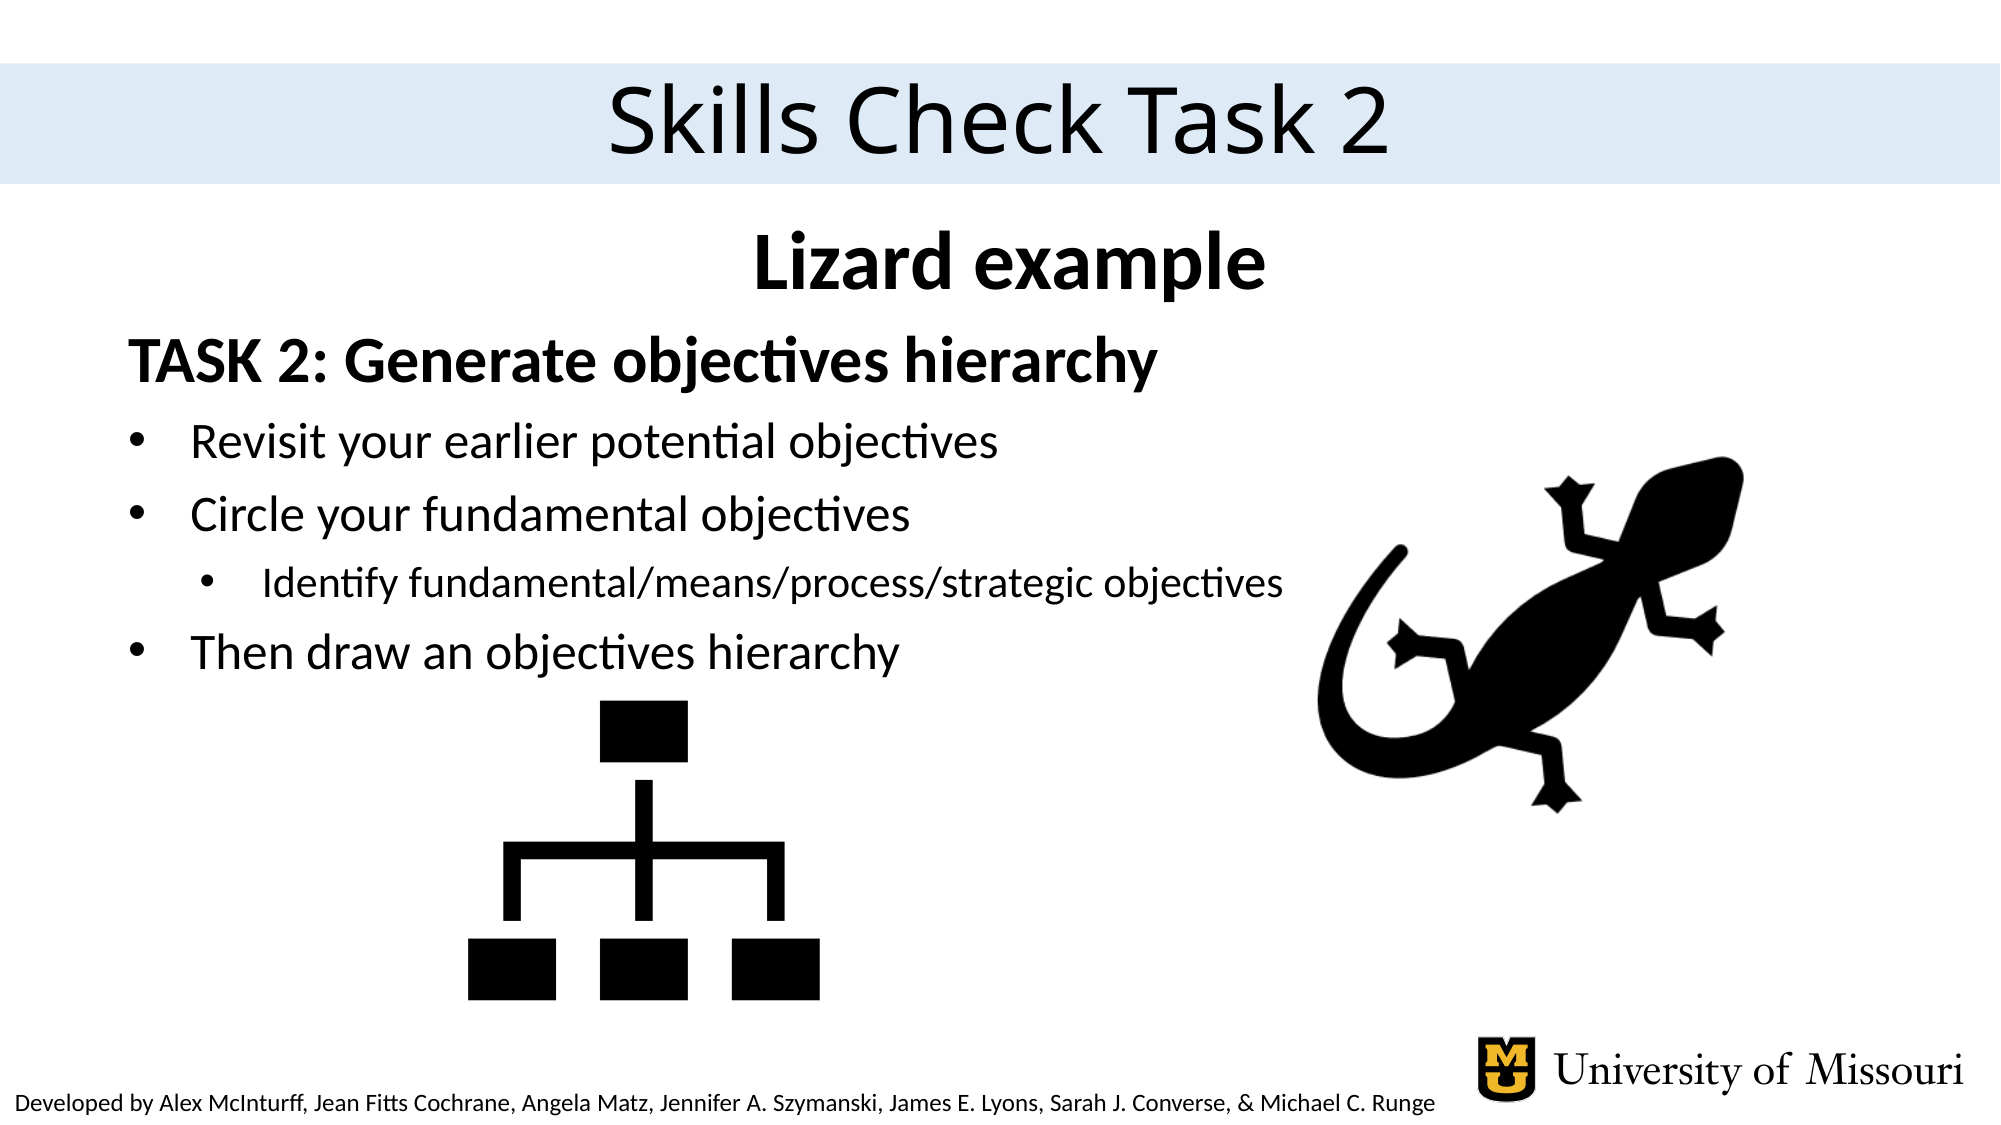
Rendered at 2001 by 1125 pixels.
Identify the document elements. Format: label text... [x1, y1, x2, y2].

text_box Developed by Alex McInturff, Jean Fitts Cochrane, Angela Matz, Jennifer A. Szymanski, James E. Lyons, Sarah J. Converse, & Michael C. Runge [0, 1079, 1463, 1125]
text_box TASK 2: Generate objectives hierarchy Revisit your earlier potential objectives Circle your fundamental objectives Identify fundamental/means/process/strategic objectives Then draw an objectives hierarchy [113, 314, 1410, 693]
picture [1458, 1017, 1982, 1121]
text_box Skills Check Task 2 [0, 63, 2000, 184]
text_box Lizard example [10, 199, 2000, 314]
picture [1283, 384, 1780, 881]
picture [433, 639, 855, 1062]
